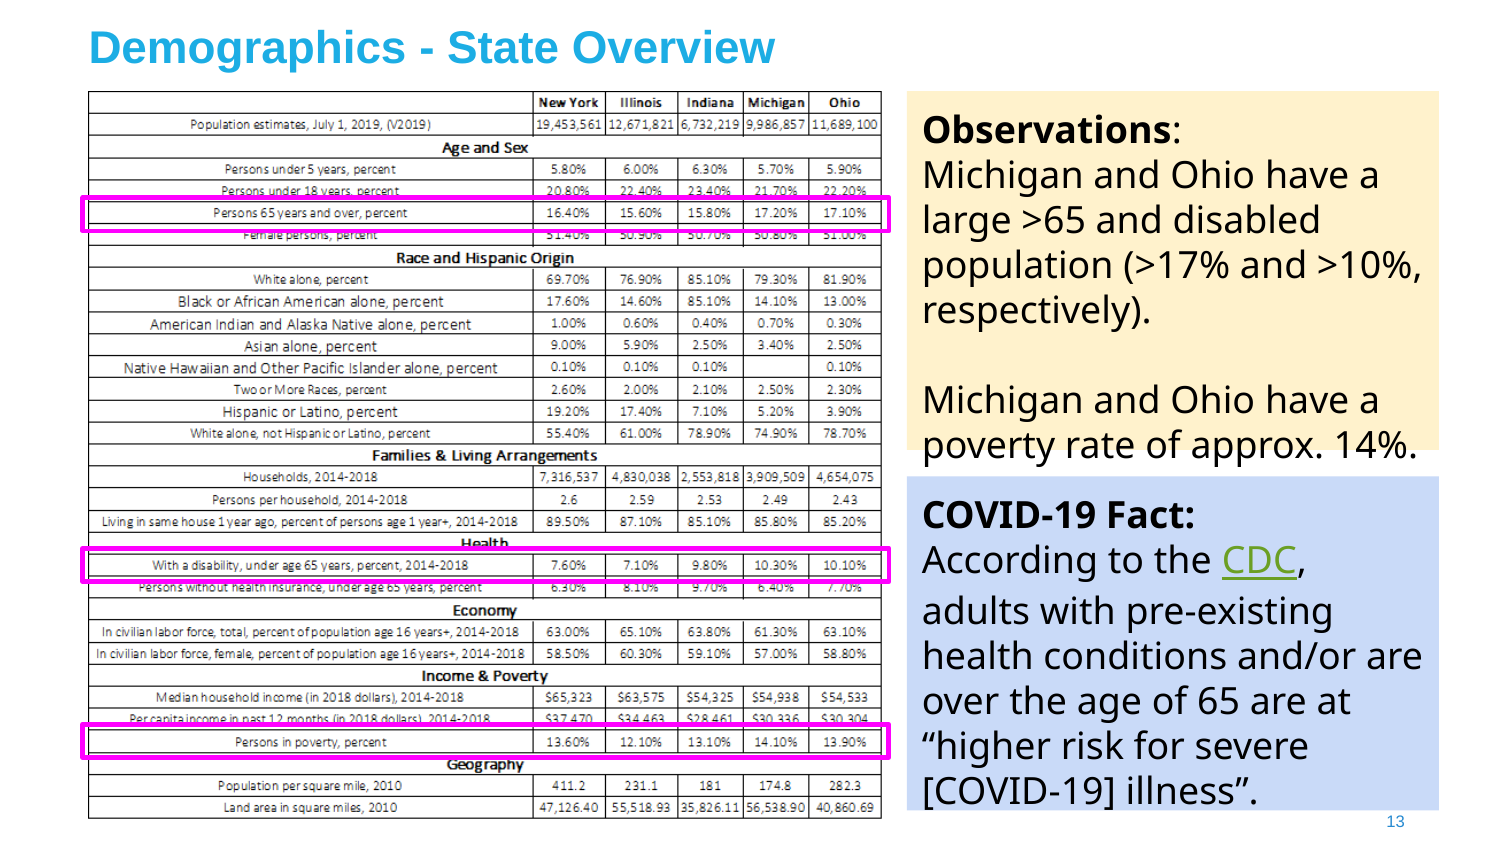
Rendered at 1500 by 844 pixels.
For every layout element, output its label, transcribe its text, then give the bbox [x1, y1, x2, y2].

slide_number 13 [1386, 811, 1439, 836]
text_box COVID-19 Fact: According to the CDC, adults with pre-existing health conditions and/or are over the age of 65 are at “higher risk for severe [COVID-19] illness”. [906, 476, 1439, 811]
list Demographics - State Overview [88, 25, 1082, 65]
text_box Observations: Michigan and Ohio have a large >65 and disabled population (>17% and >10%, respectively). Michigan and Ohio have a poverty rate of approx. 14%. [906, 91, 1439, 450]
picture [88, 90, 884, 821]
